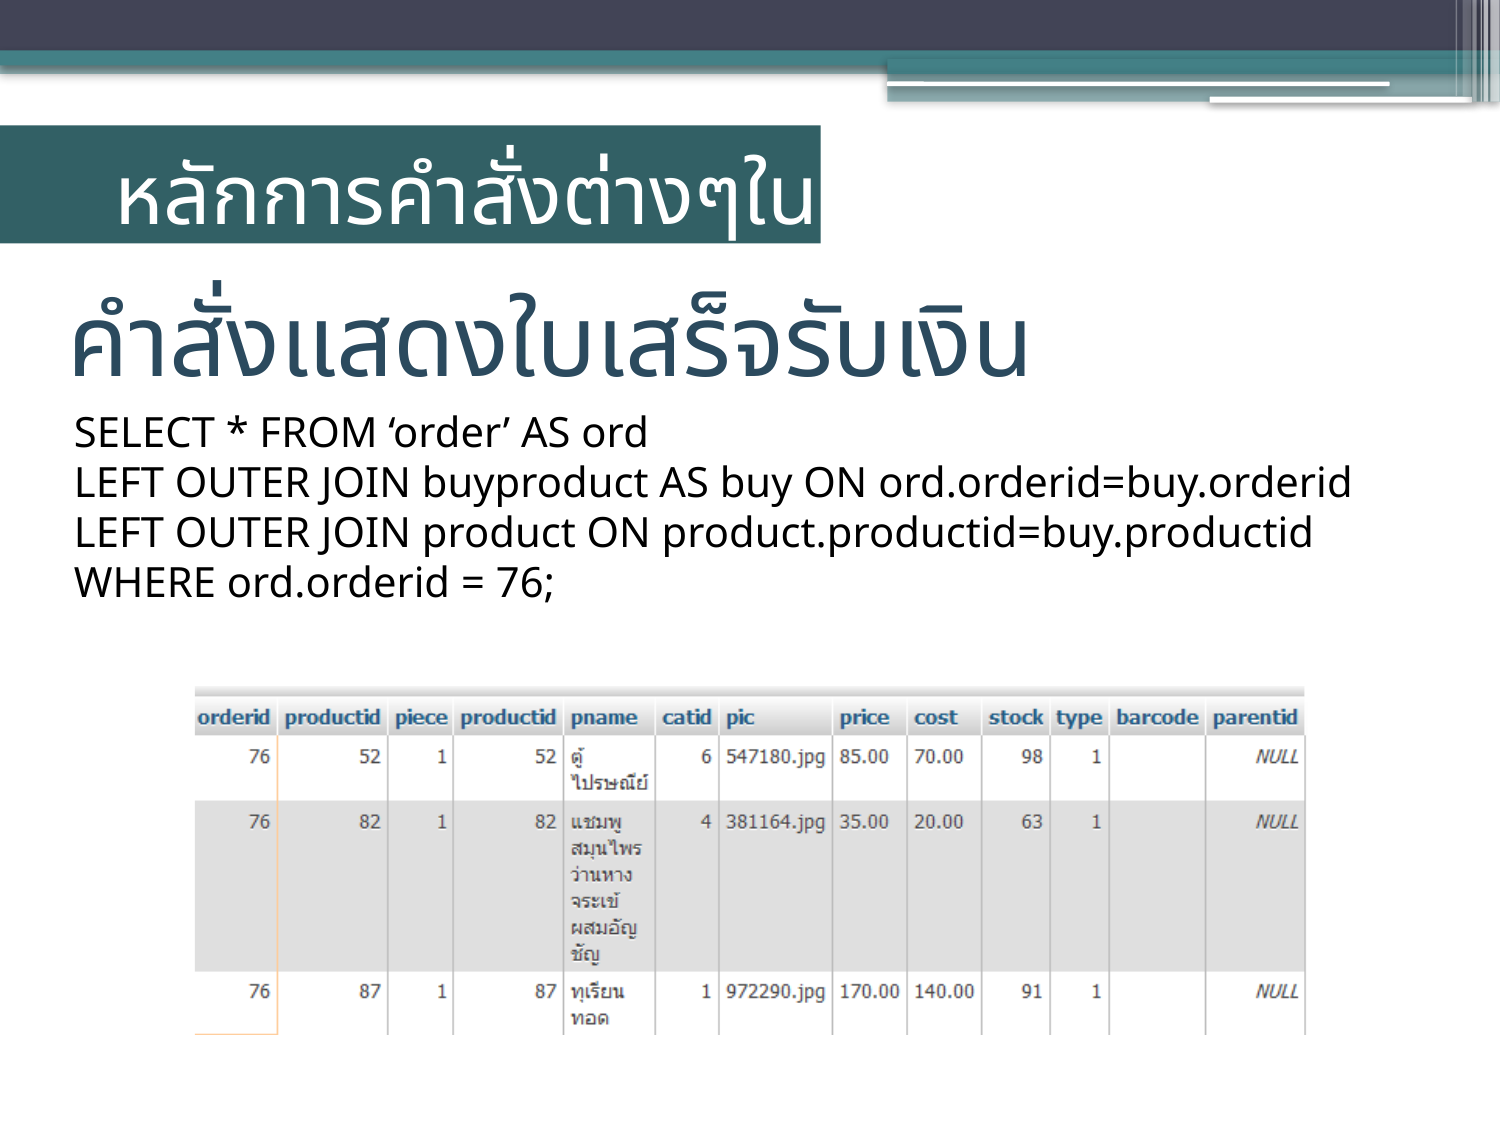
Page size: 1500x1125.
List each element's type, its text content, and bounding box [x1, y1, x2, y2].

text_box SELECT * FROM ‘order’ AS ord LEFT OUTER JOIN buyproduct AS buy ON ord.orderid=buy.orderid LEFT OUTER JOIN product ON product.productid=buy.productid WHERE ord.orderid = 76; [59, 397, 1436, 613]
text_box คำสั่งแสดงใบเสร็จรับเงิน [53, 268, 1341, 404]
picture [194, 685, 1319, 1036]
title หลักการคำสั่งต่างๆในเว็บ [100, 103, 1451, 279]
text_box [0, 124, 100, 245]
